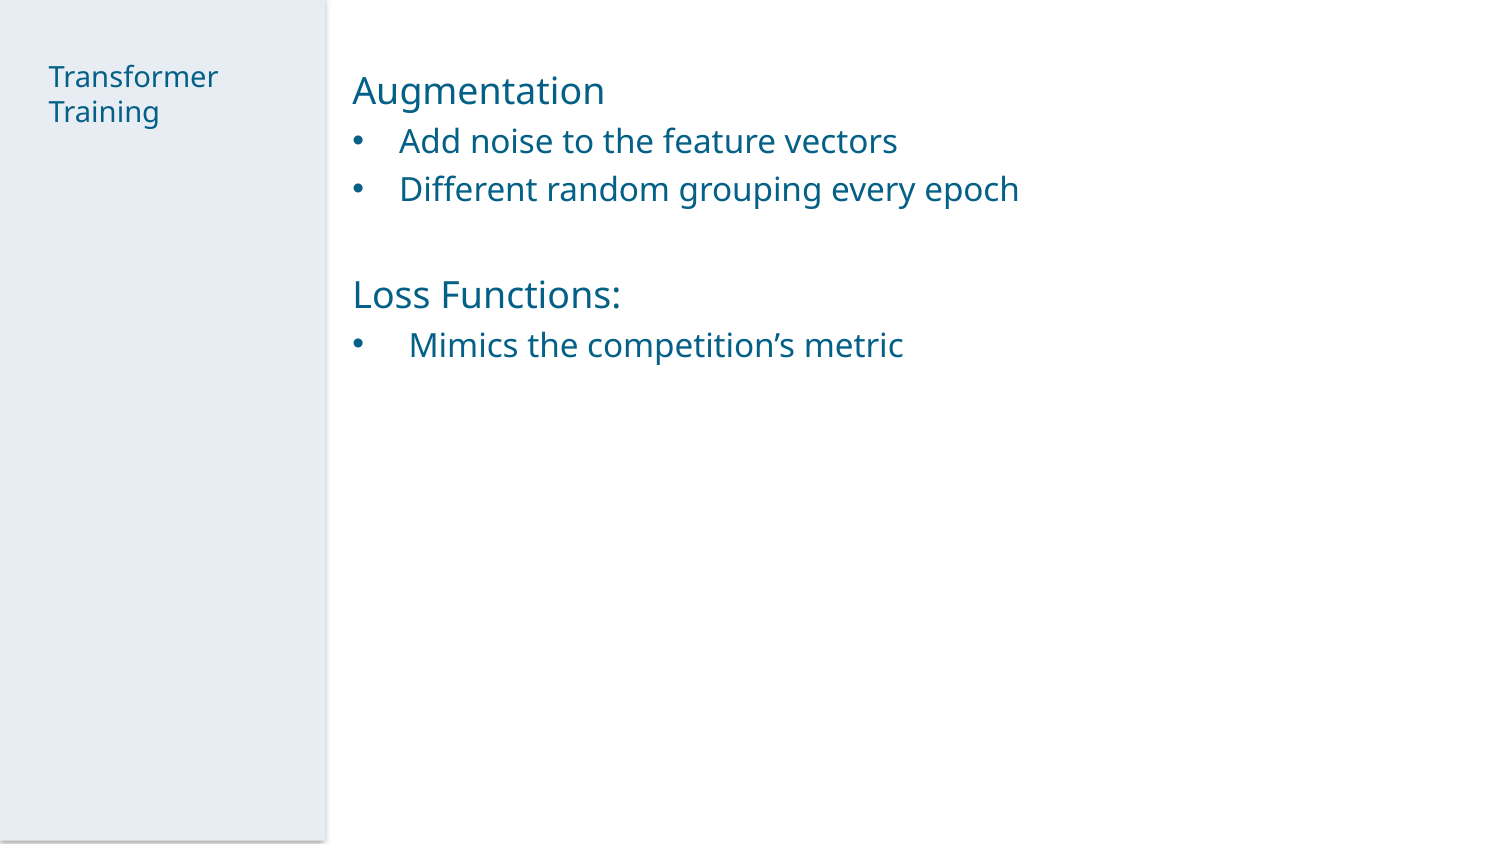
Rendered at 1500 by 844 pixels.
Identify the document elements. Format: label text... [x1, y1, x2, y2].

text_box Transformer Training [33, 50, 292, 171]
text_box [0, 0, 327, 843]
text_box Augmentation Add noise to the feature vectors Different random grouping every epoch Loss Functions: Mimics the competition’s metric [337, 50, 1463, 371]
